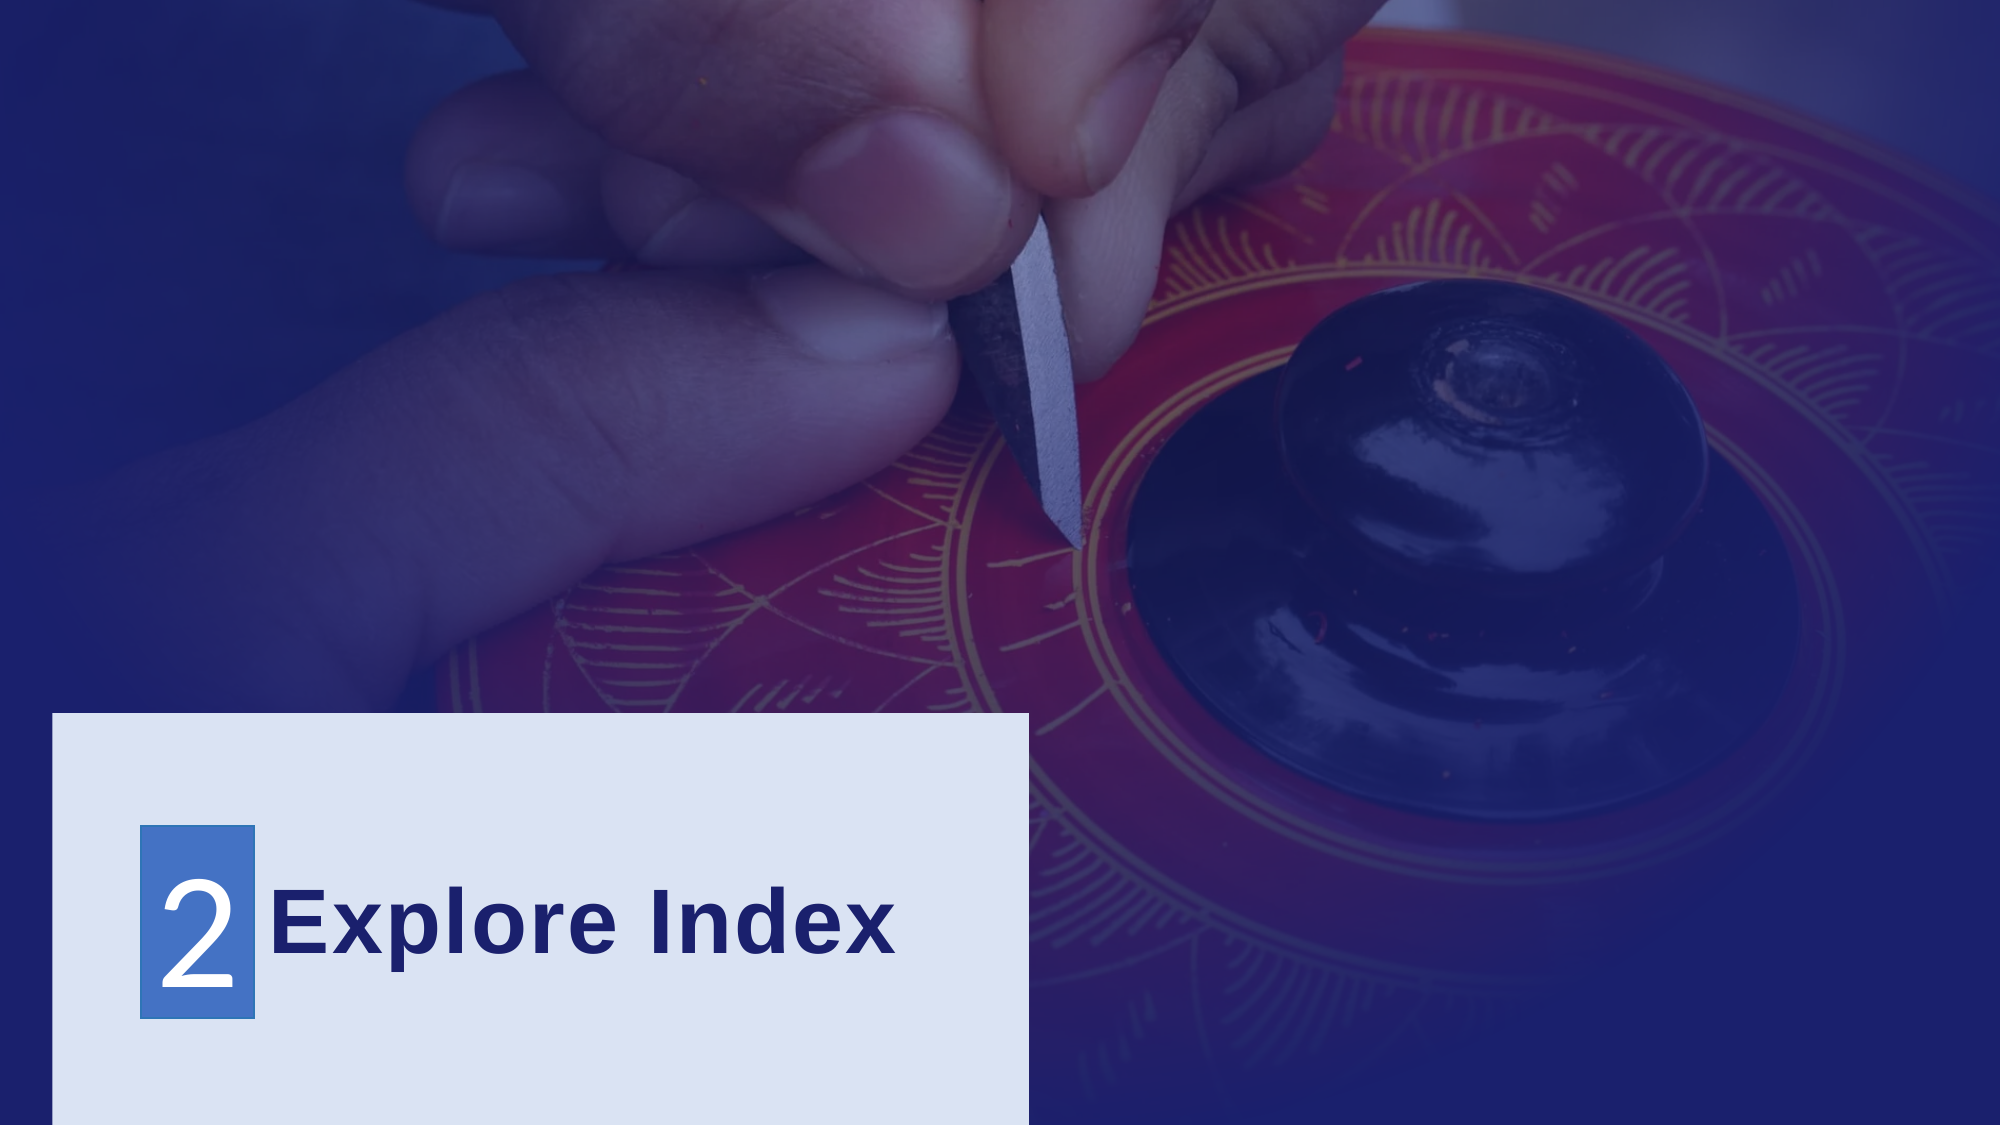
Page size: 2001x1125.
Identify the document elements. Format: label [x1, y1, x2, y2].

text_box [141, 813, 254, 1031]
text_box [52, 713, 1029, 1125]
picture [0, 0, 2000, 1125]
